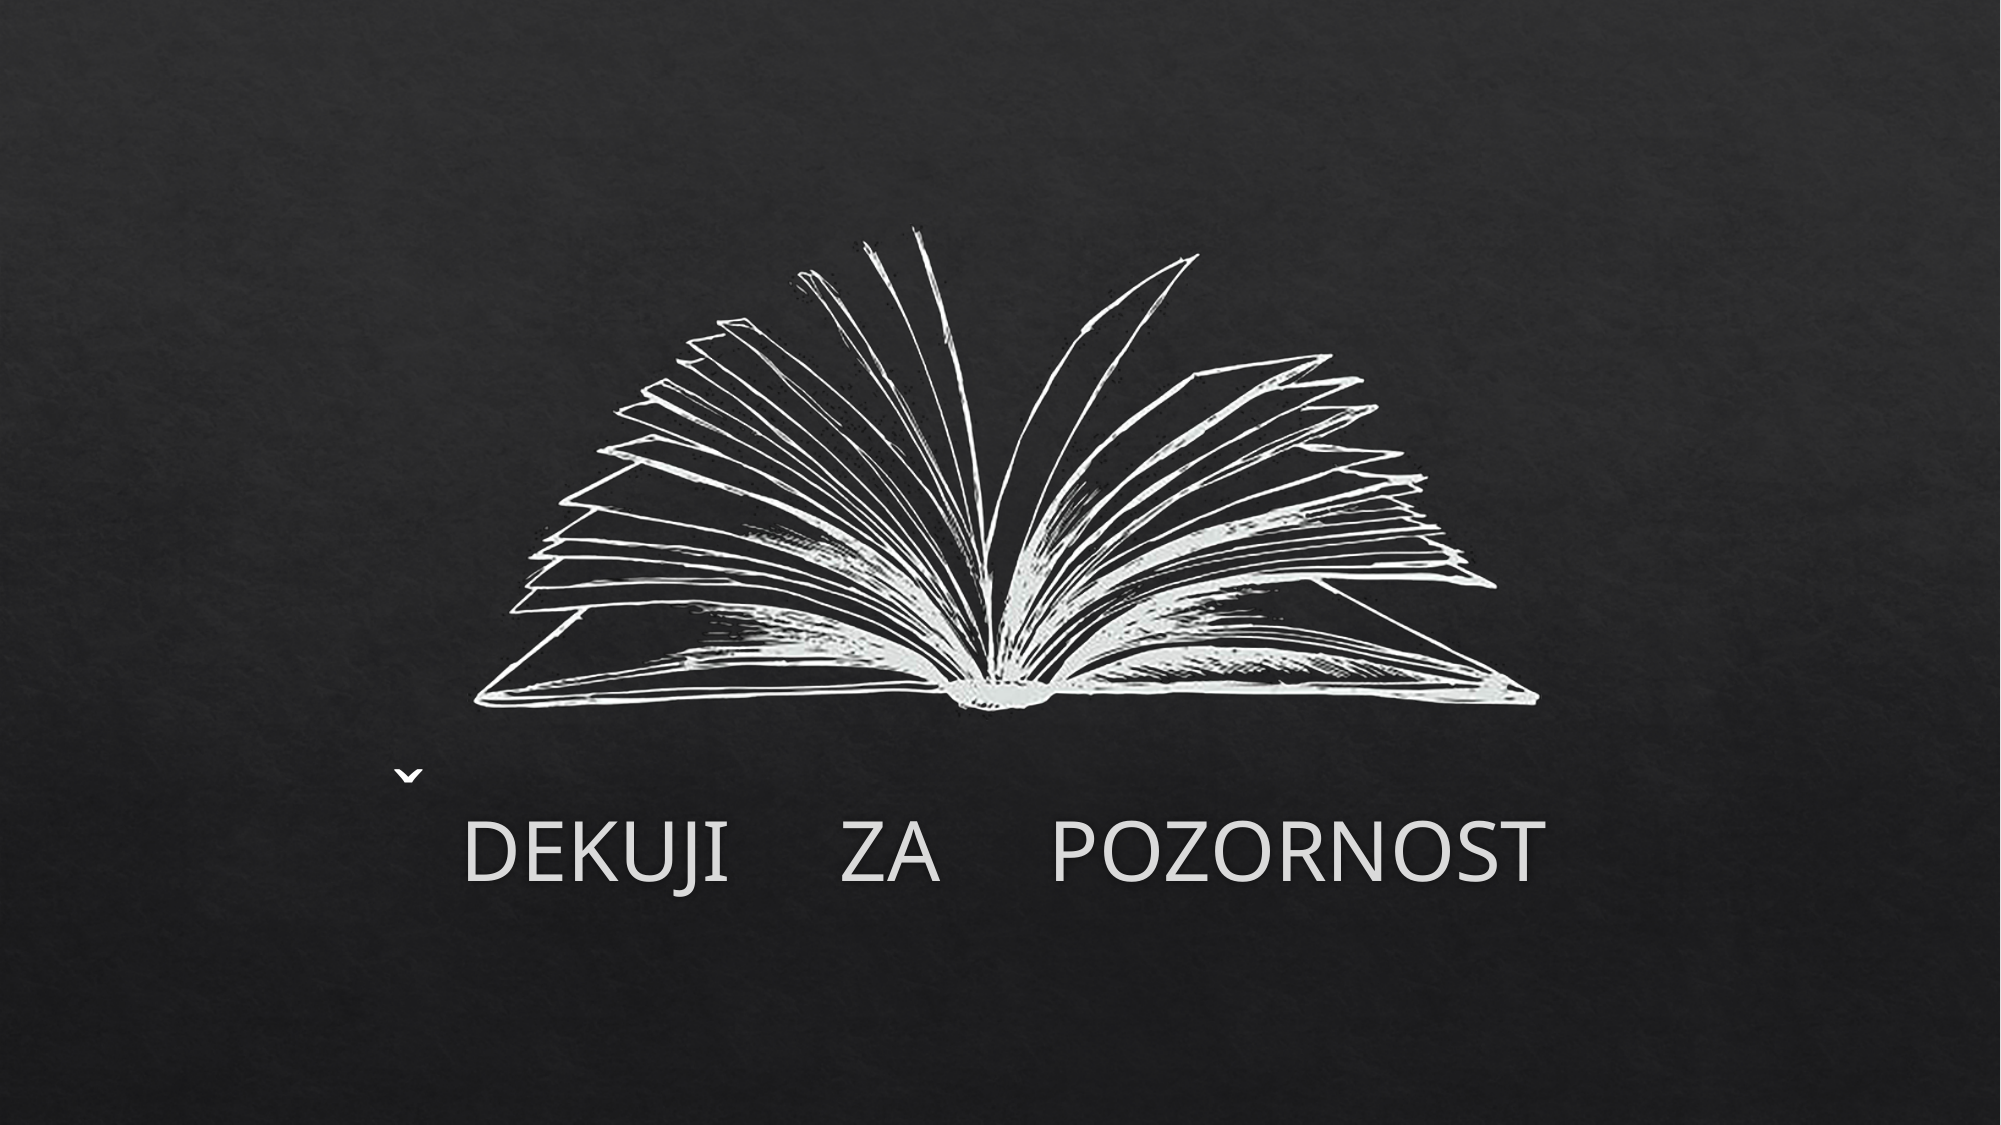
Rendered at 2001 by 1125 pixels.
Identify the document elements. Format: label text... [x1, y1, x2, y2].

text_box ˇ [376, 742, 441, 858]
title DEKUJI ZA POZORNOST [155, 768, 1854, 928]
picture [393, 112, 1616, 812]
